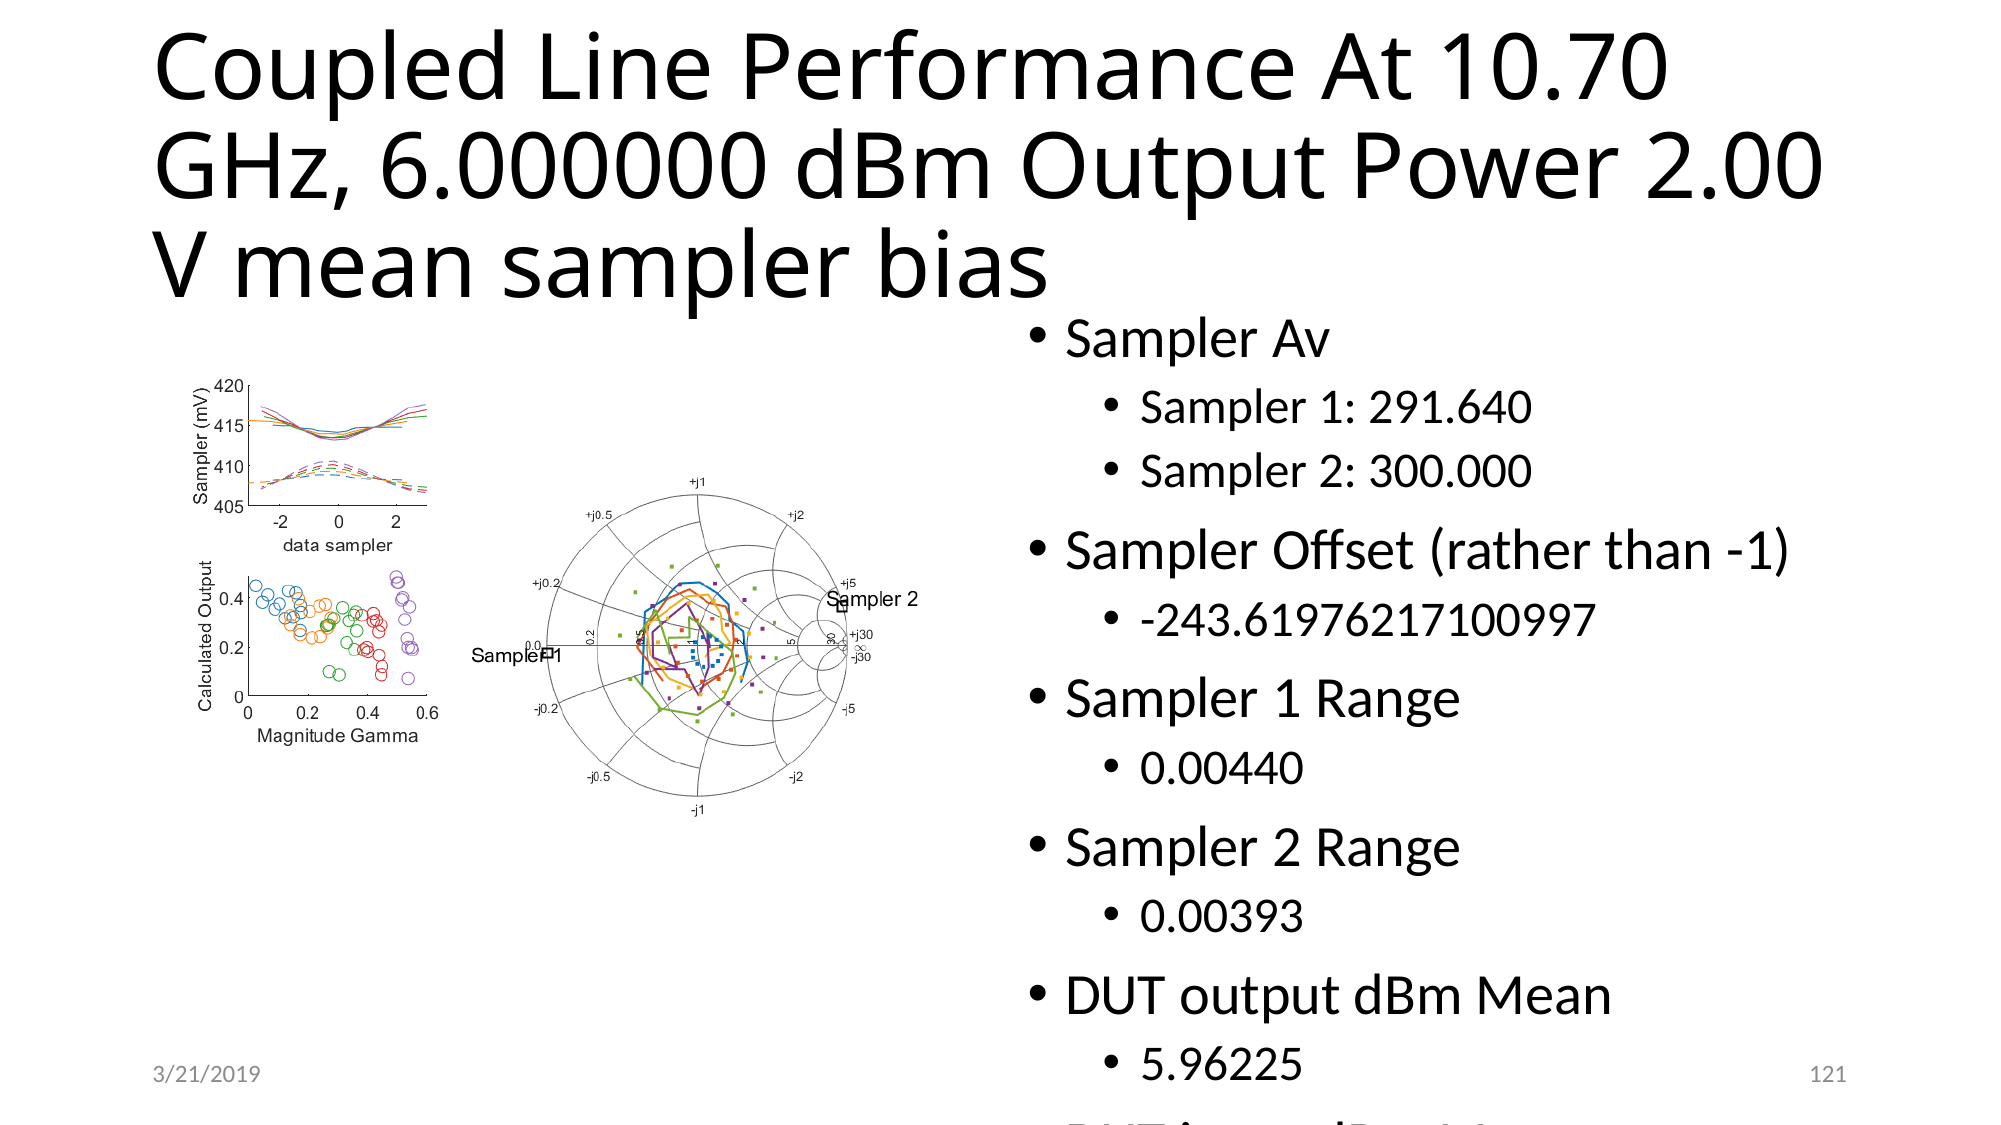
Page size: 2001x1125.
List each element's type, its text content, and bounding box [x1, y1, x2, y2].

footer [662, 1042, 1338, 1103]
slide_number ‹#› [1412, 1042, 1863, 1103]
list Sampler Av Sampler 1: 291.640 Sampler 2: 300.000 Sampler Offset (rather than -1) -243.61976217100997 Sampler 1 Range 0.00440 Sampler 2 Range 0.00393 DUT output dBm Mean 5.96225 DUT input dBm Mean 6.38156 RMS Error 0.38871 [1012, 299, 1863, 1014]
title Coupled Line Performance At 10.70 GHz, 6.000000 dBm Output Power 2.00 V mean sampler bias [137, 59, 1863, 278]
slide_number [137, 1042, 588, 1103]
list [137, 337, 988, 975]
